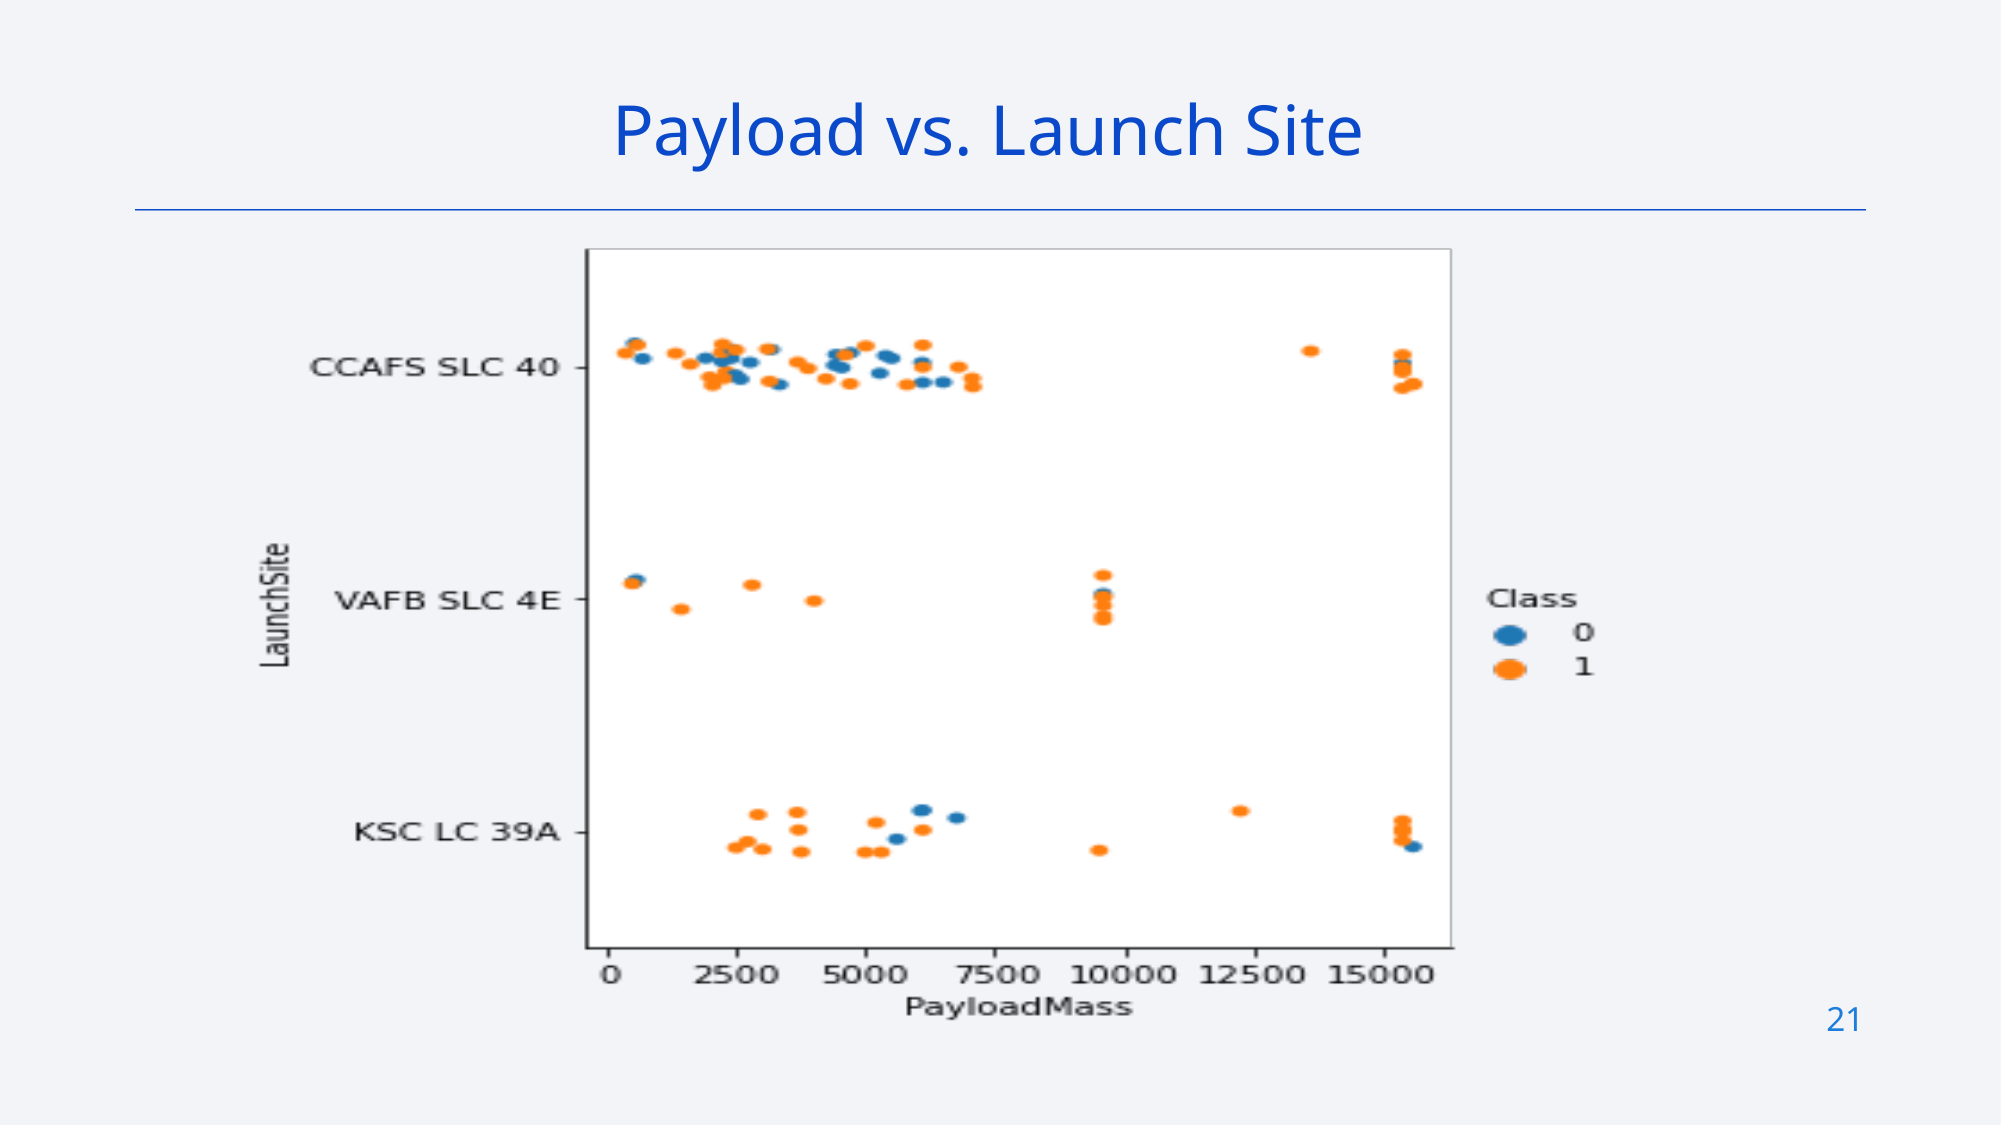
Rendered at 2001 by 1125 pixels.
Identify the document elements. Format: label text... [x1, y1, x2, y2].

text_box 20 [1429, 988, 1880, 1054]
picture [0, 0, 2001, 1125]
text_box Payload vs. Launch Site [126, 88, 1851, 178]
